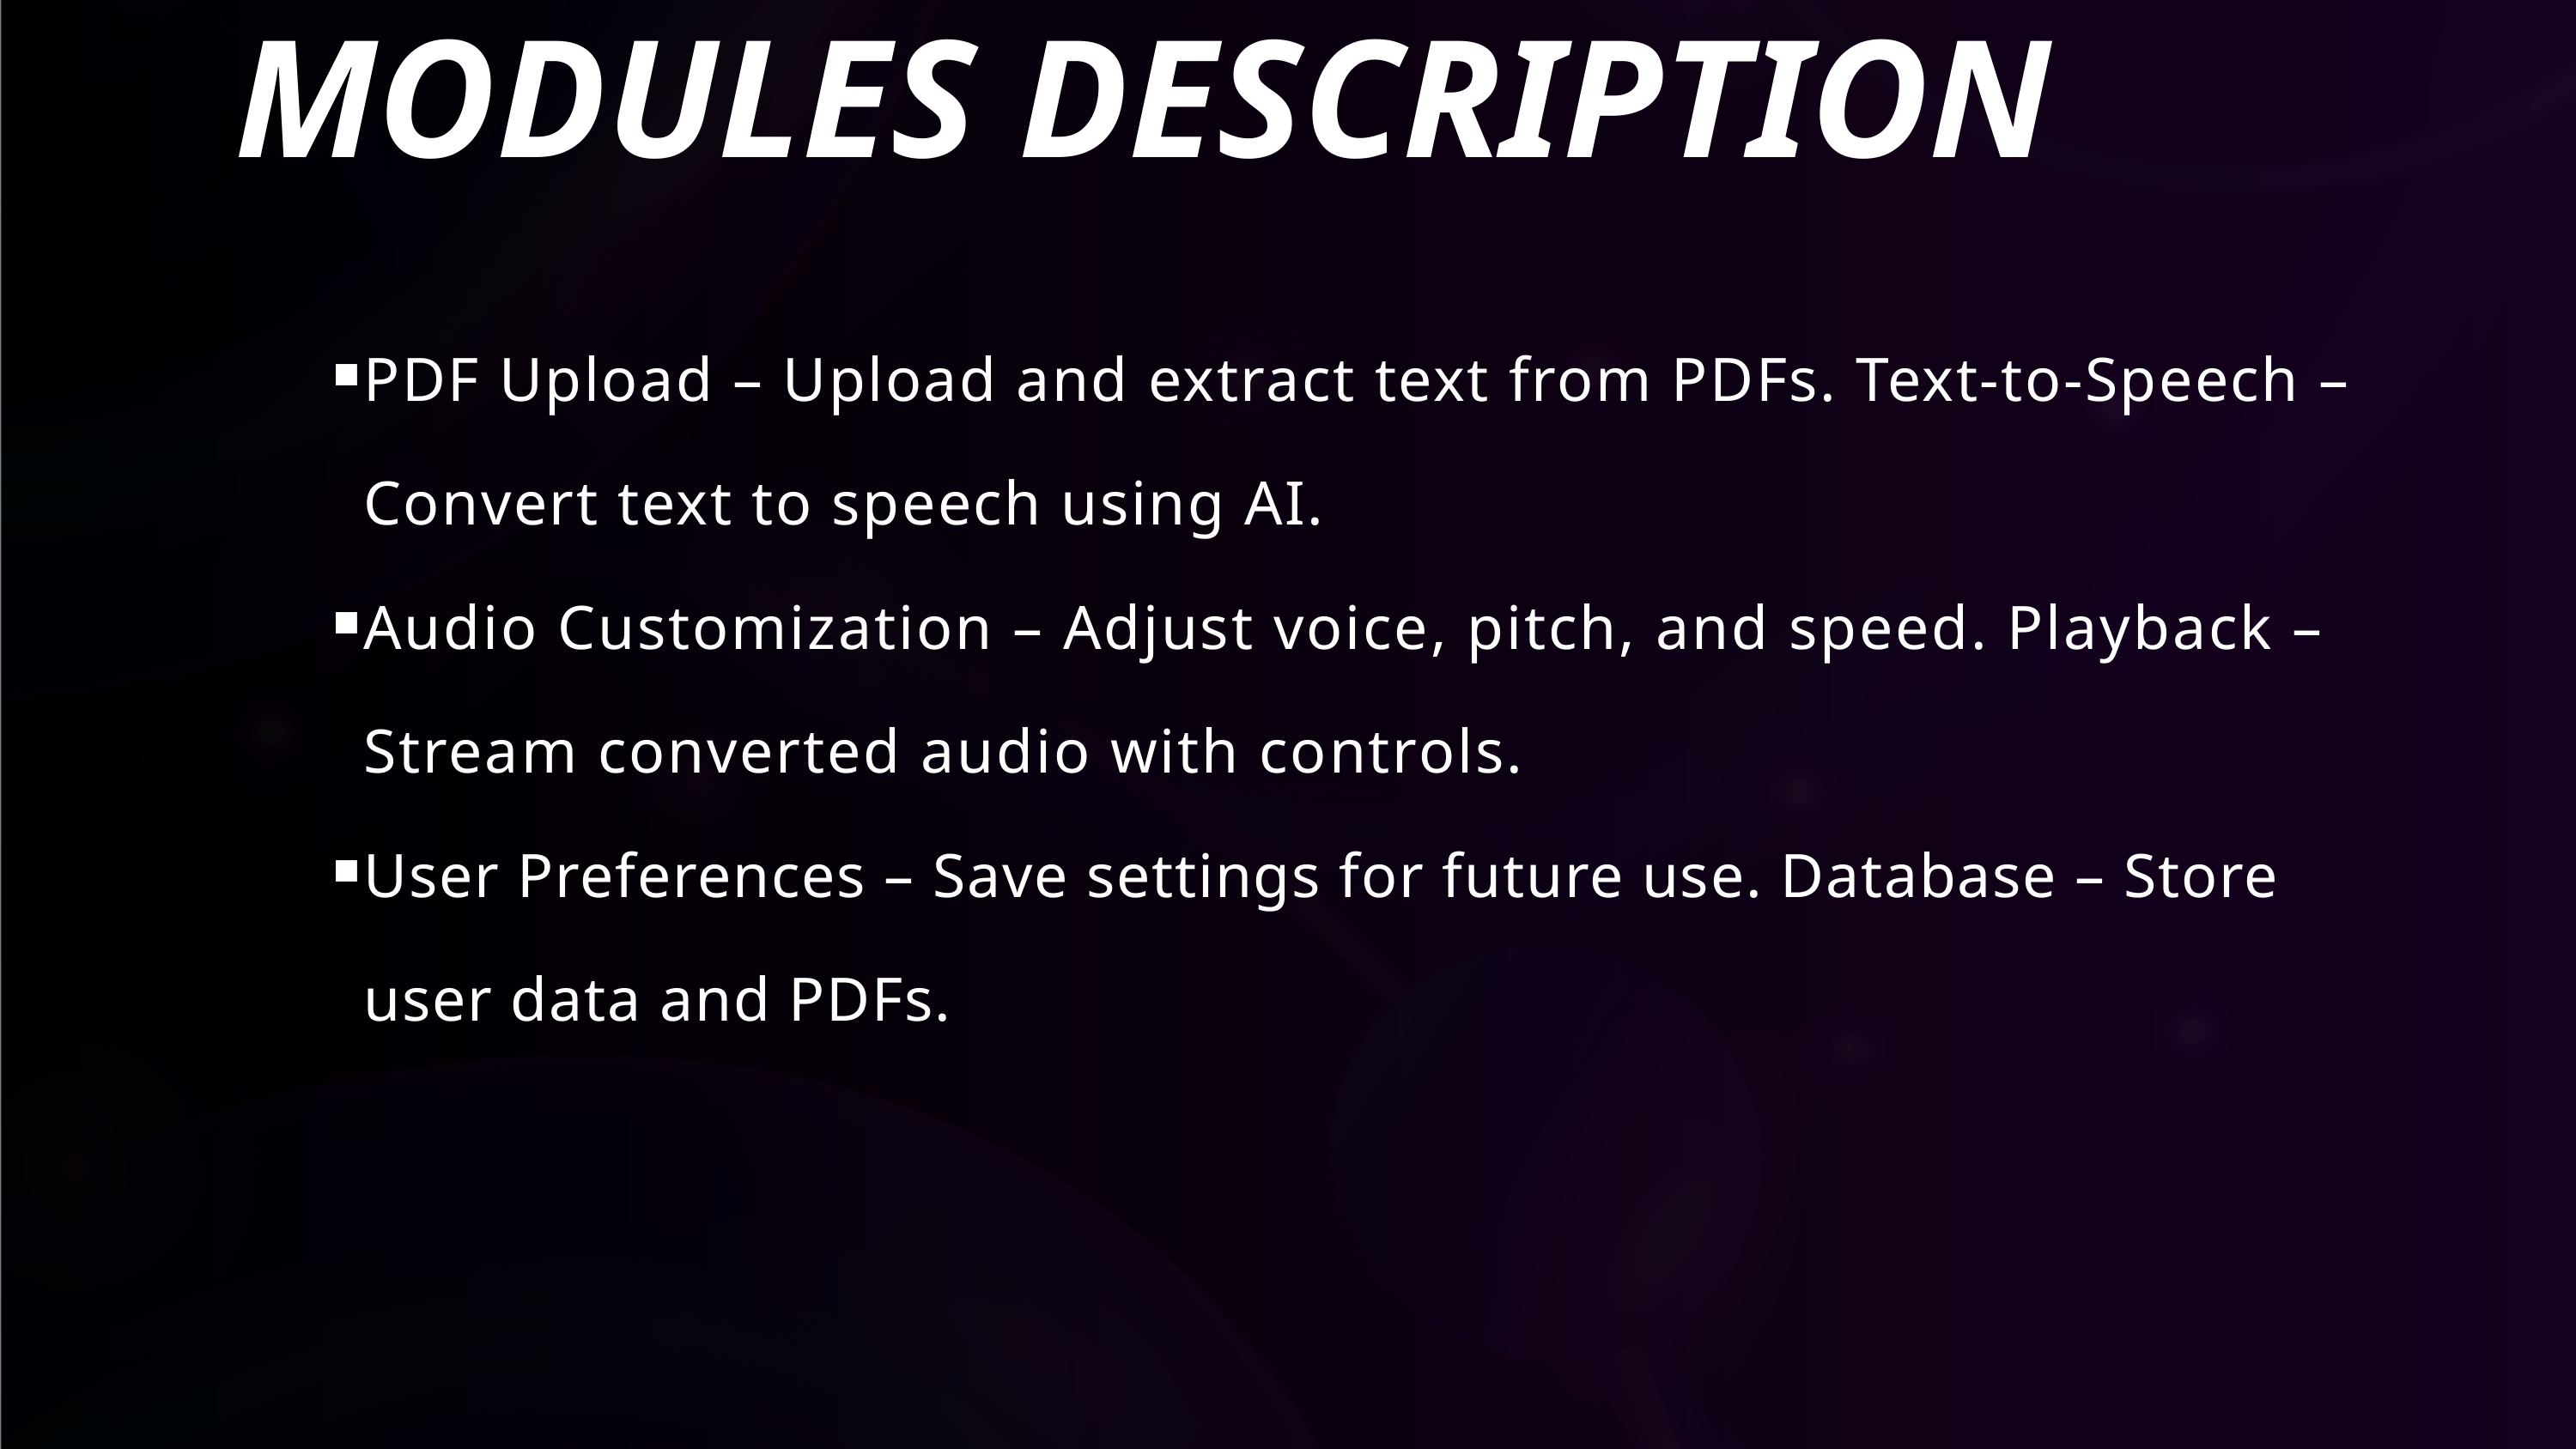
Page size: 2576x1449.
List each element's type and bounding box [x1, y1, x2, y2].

text_box [0, 0, 2576, 1449]
